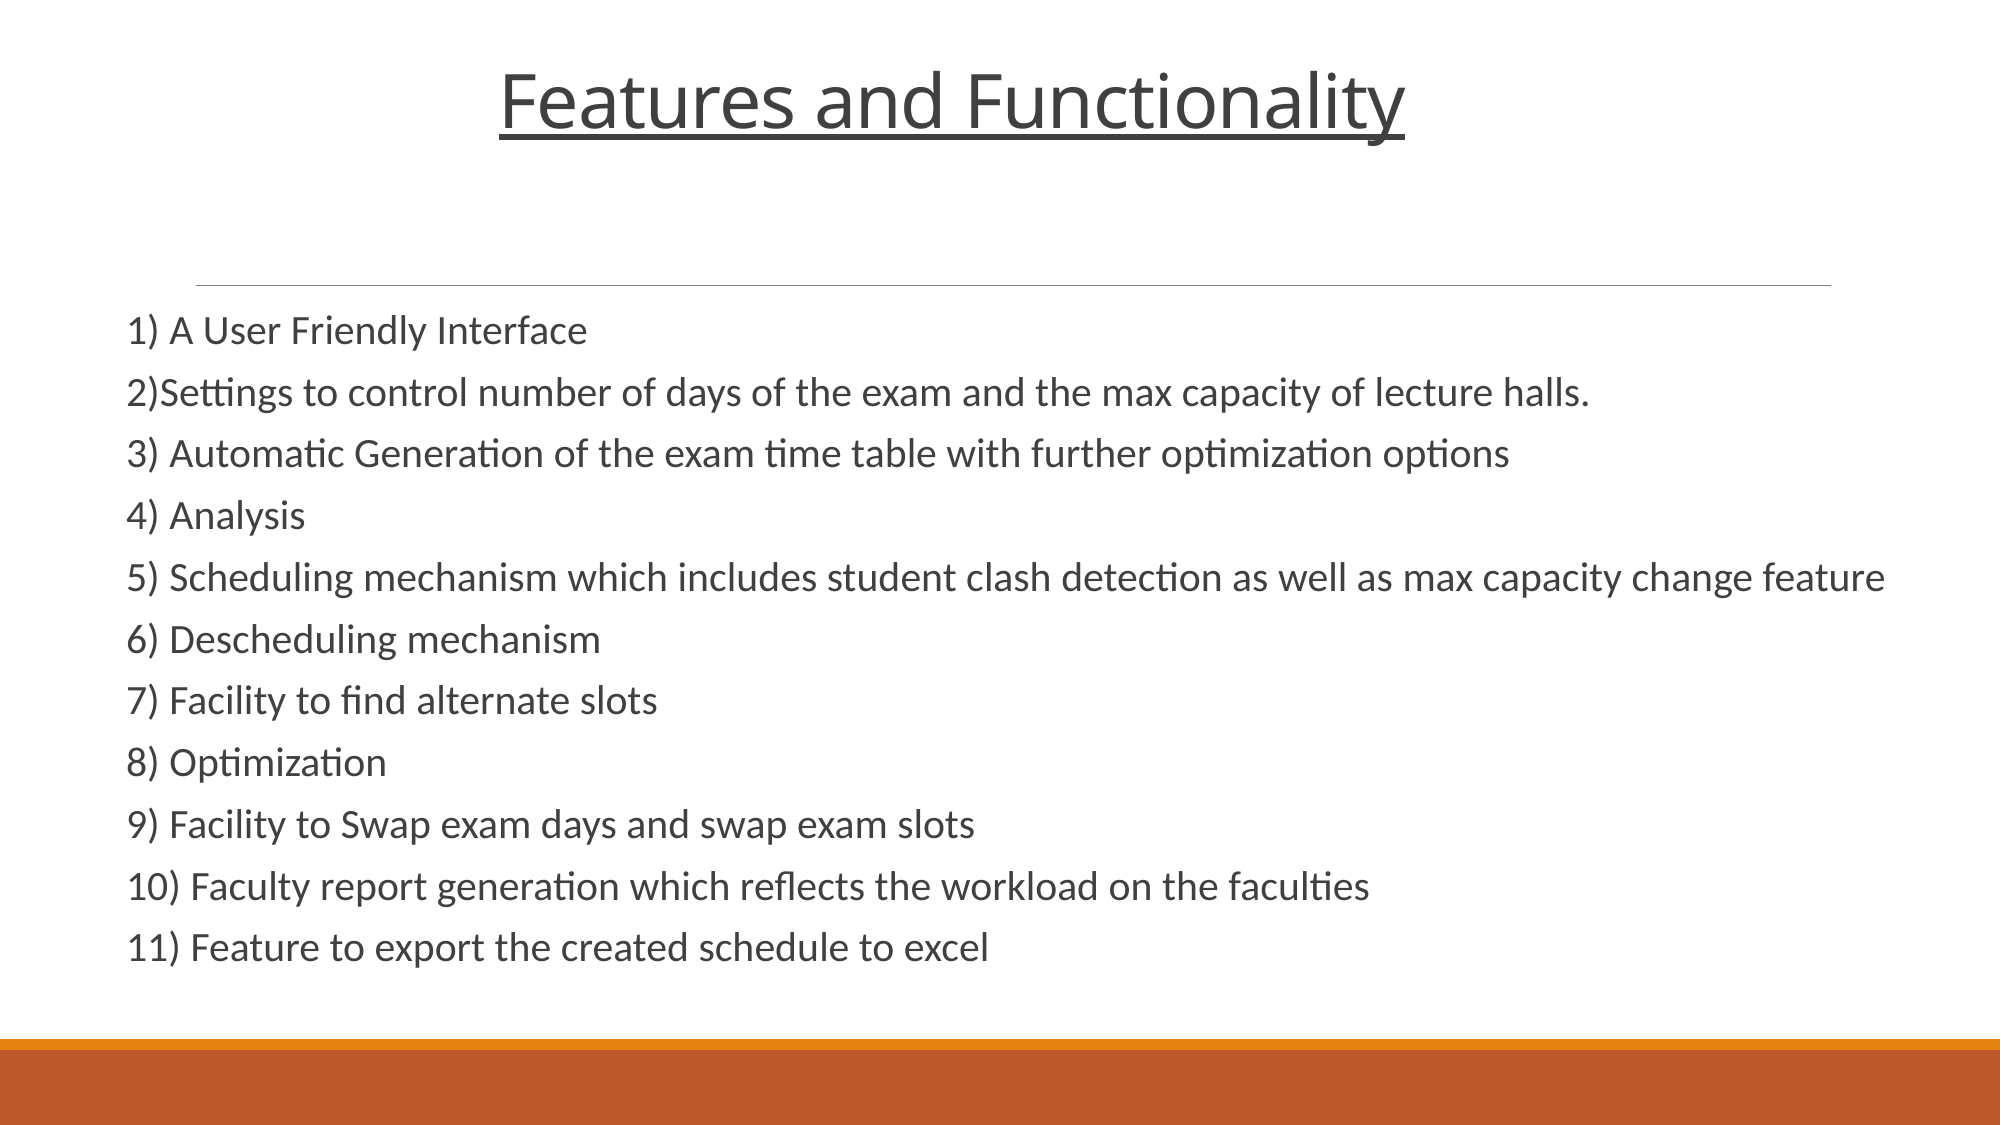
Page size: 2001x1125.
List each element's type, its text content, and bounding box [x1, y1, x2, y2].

list 1) A User Friendly Interface 2)Settings to control number of days of the exam and the max capacity of lecture halls. 3) Automatic Generation of the exam time table with further optimization options 4) Analysis 5) Scheduling mechanism which includes student clash detection as well as max capacity change feature 6) Descheduling mechanism 7) Facility to find alternate slots 8) Optimization 9) Facility to Swap exam days and swap exam slots 10) Faculty report generation which reflects the workload on the faculties 11) Feature to export the created schedule to excel [126, 301, 2000, 1042]
title Features and Functionality [483, 10, 1517, 152]
